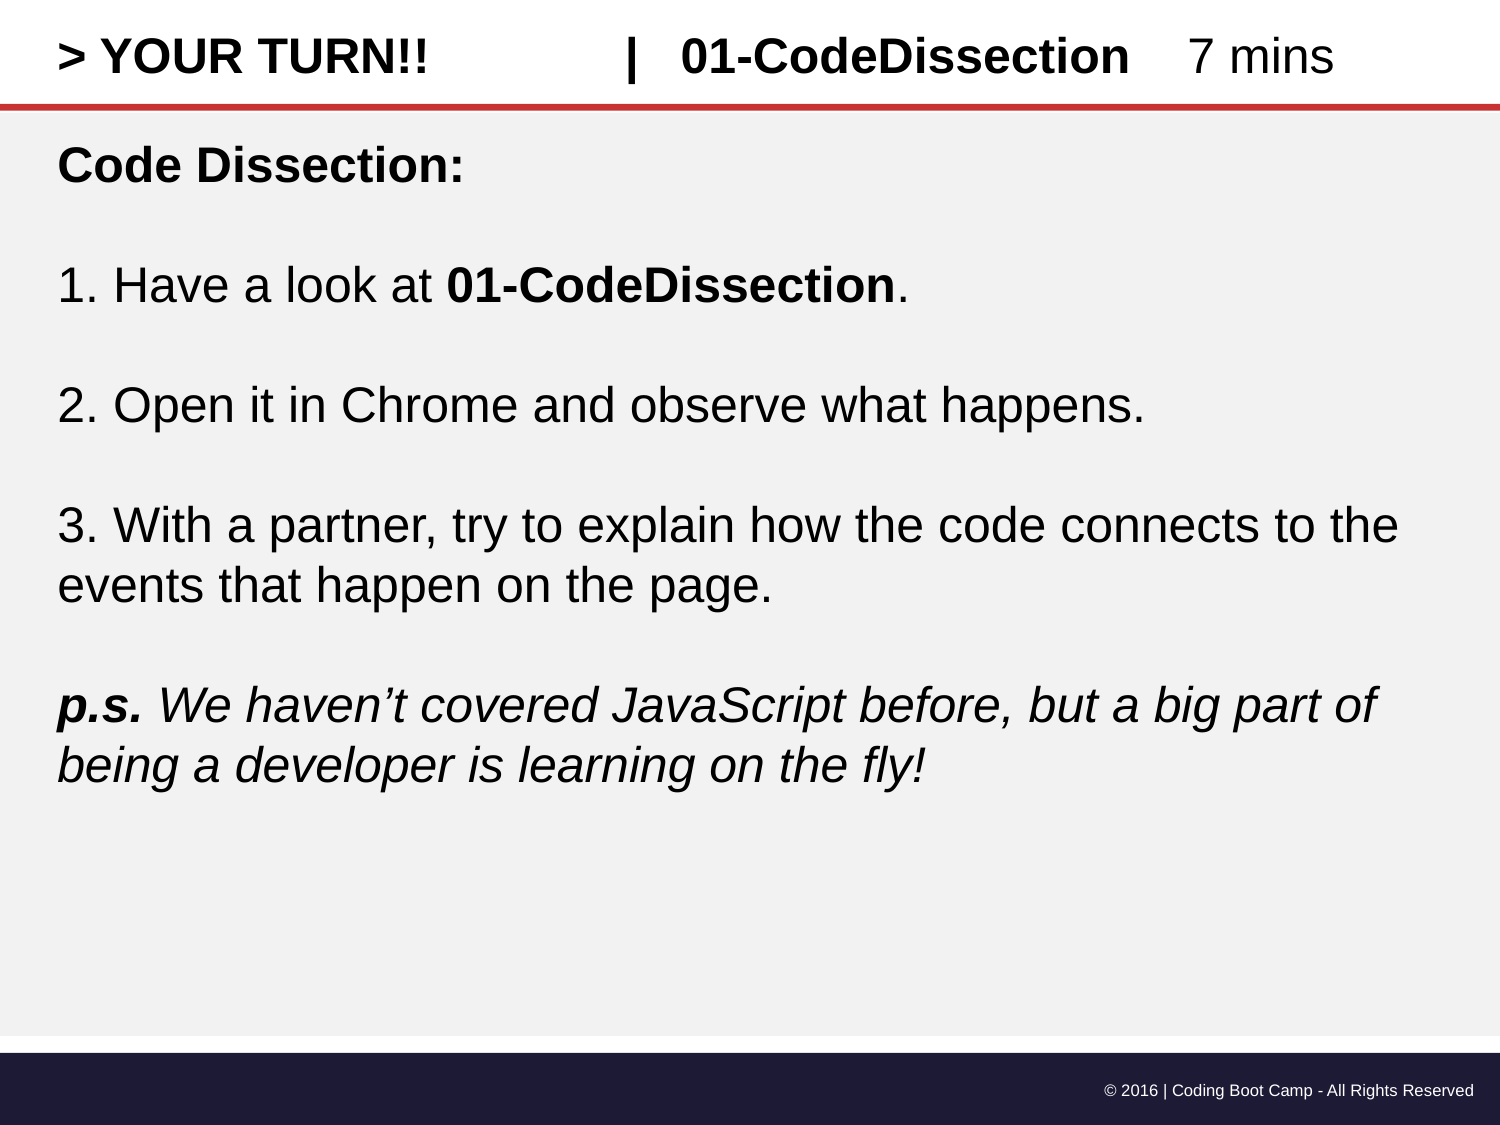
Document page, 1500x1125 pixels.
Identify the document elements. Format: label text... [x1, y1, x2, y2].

text_box [0, 112, 1500, 1036]
text_box > YOUR TURN!! | 01-CodeDissection 7 mins [49, 16, 1455, 124]
text_box Code Dissection: Have a look at 01-CodeDissection. Open it in Chrome and observe what happens. With a partner, try to explain how the code connects to the events that happen on the page. p.s. We haven’t covered JavaScript before, but a big part of being a developer is learning on the fly! [49, 124, 1475, 860]
